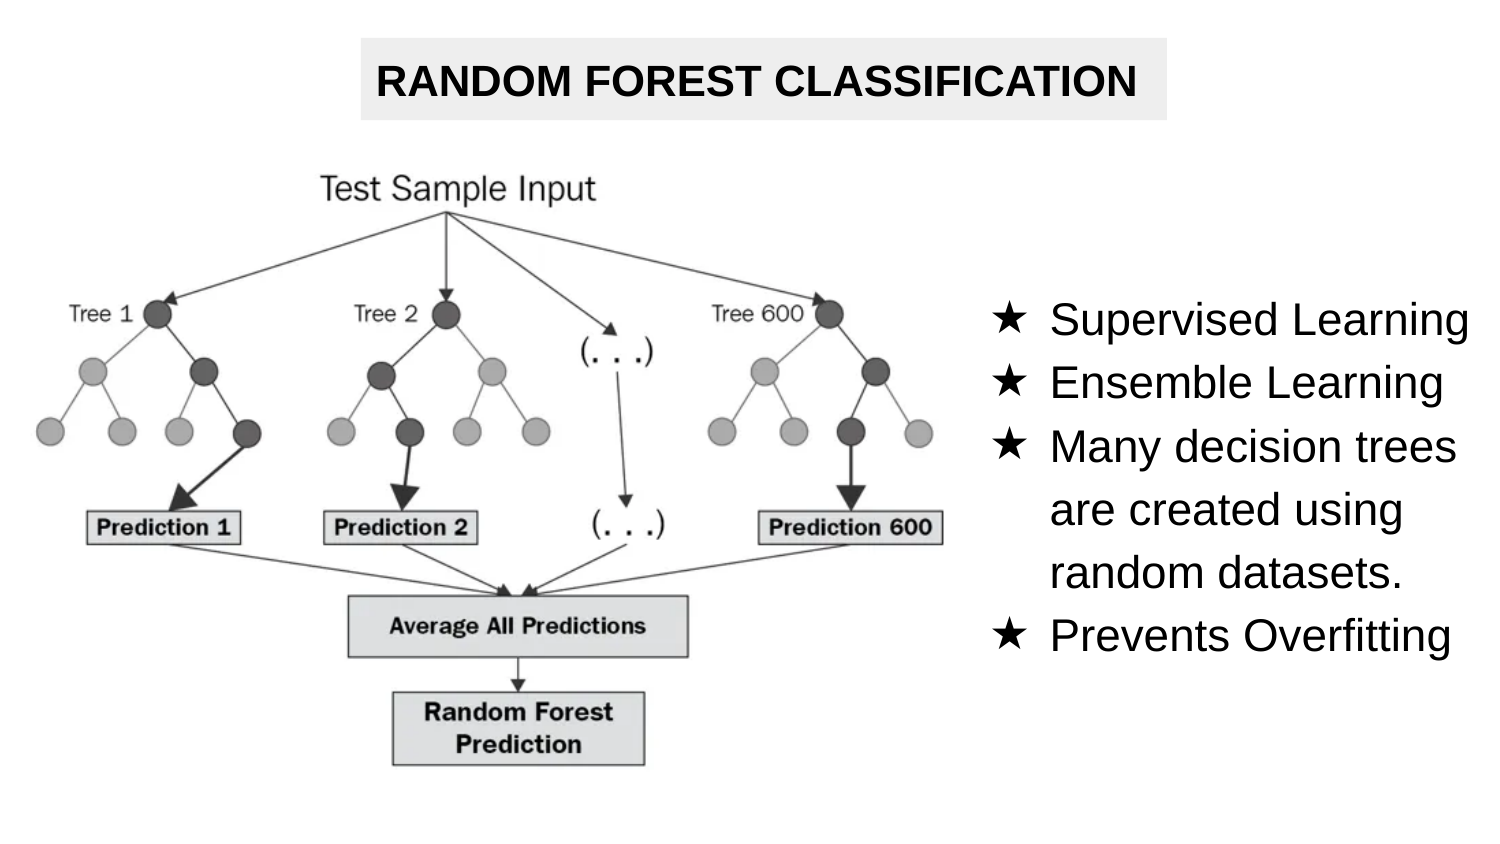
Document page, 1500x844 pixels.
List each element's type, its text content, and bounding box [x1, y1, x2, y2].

text_box RANDOM FOREST CLASSIFICATION [360, 37, 1167, 121]
picture [19, 156, 960, 782]
text_box Supervised Learning Ensemble Learning Many decision trees are created using random datasets. Prevents Overfitting [964, 266, 1498, 676]
